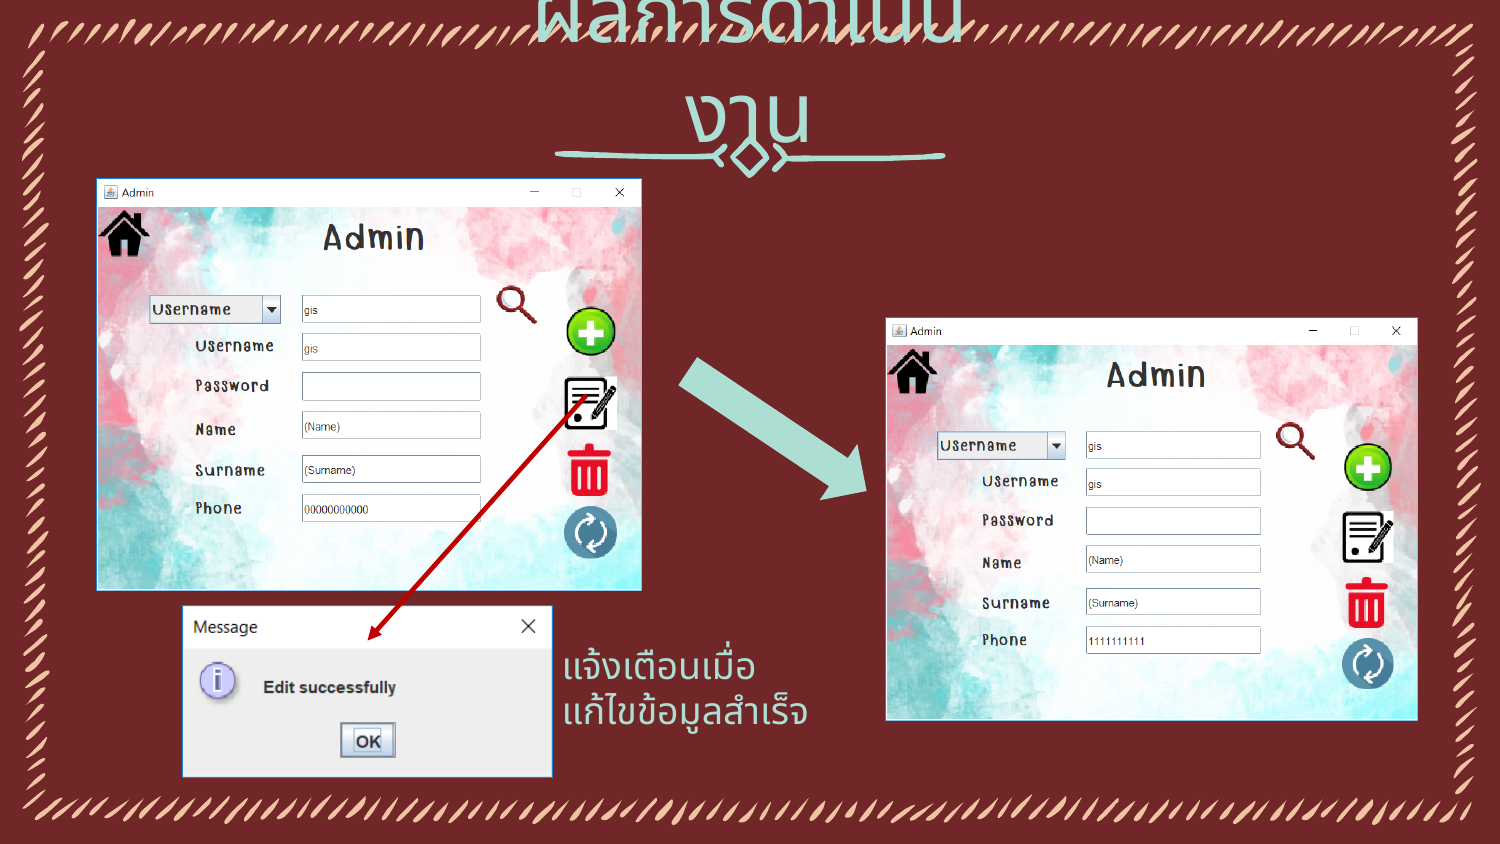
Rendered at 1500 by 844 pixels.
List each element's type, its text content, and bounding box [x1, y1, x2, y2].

picture [885, 317, 1418, 721]
text_box แจ้งเตือนเมื่อแก้ไขข้อมูลสำเร็จ [559, 634, 831, 740]
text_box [367, 394, 587, 641]
text_box ผลการดำเนินงาน [507, 62, 993, 175]
picture [95, 177, 642, 591]
text_box [745, 175, 755, 179]
picture [182, 605, 553, 778]
text_box [676, 354, 869, 503]
